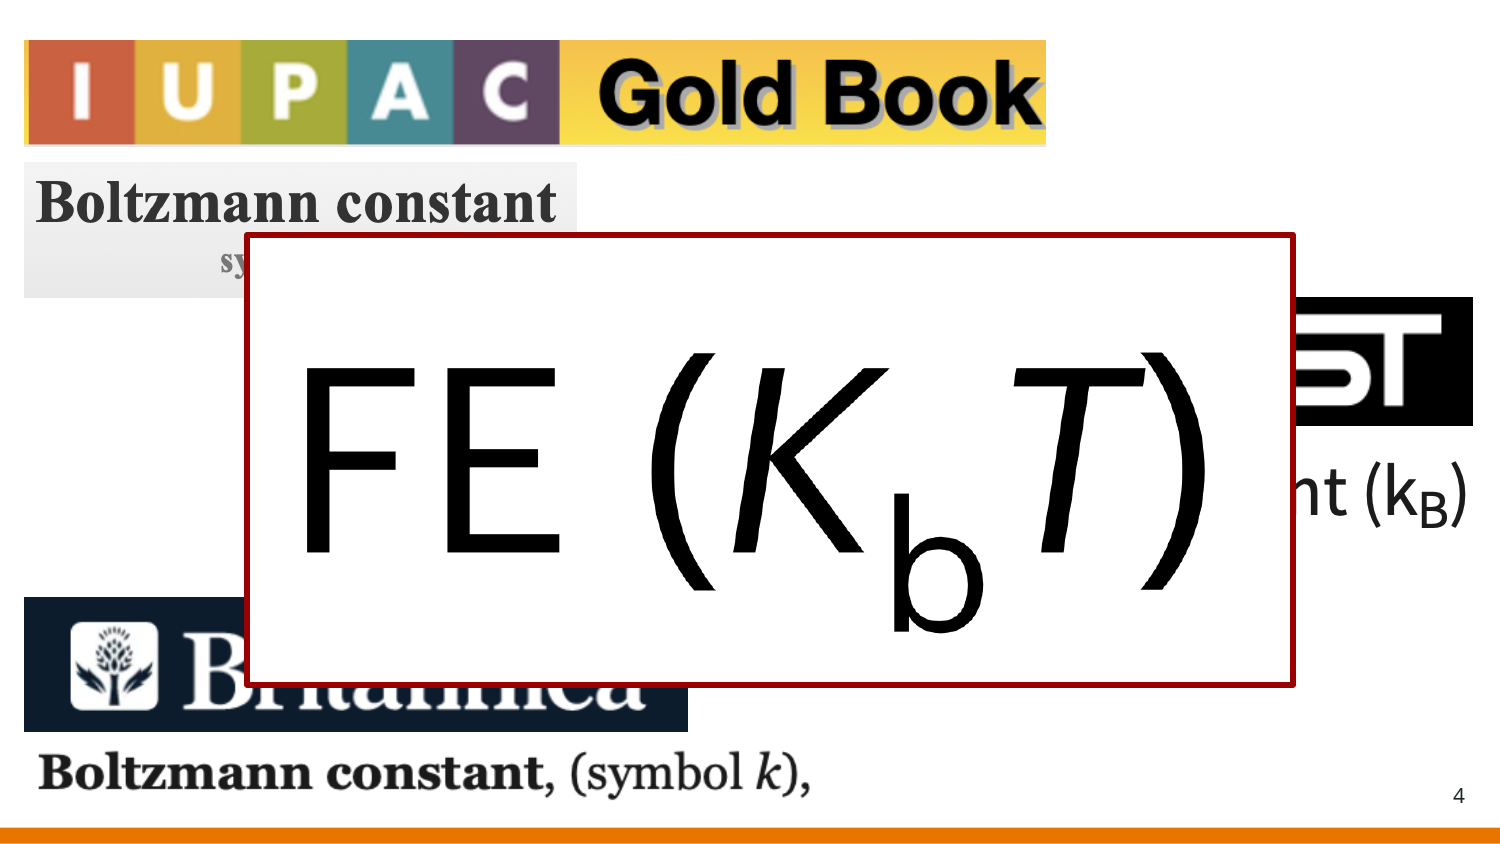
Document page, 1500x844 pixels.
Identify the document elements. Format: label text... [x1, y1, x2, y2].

picture [24, 40, 1046, 147]
slide_number ‹#› [1389, 764, 1480, 830]
picture [24, 161, 1481, 812]
